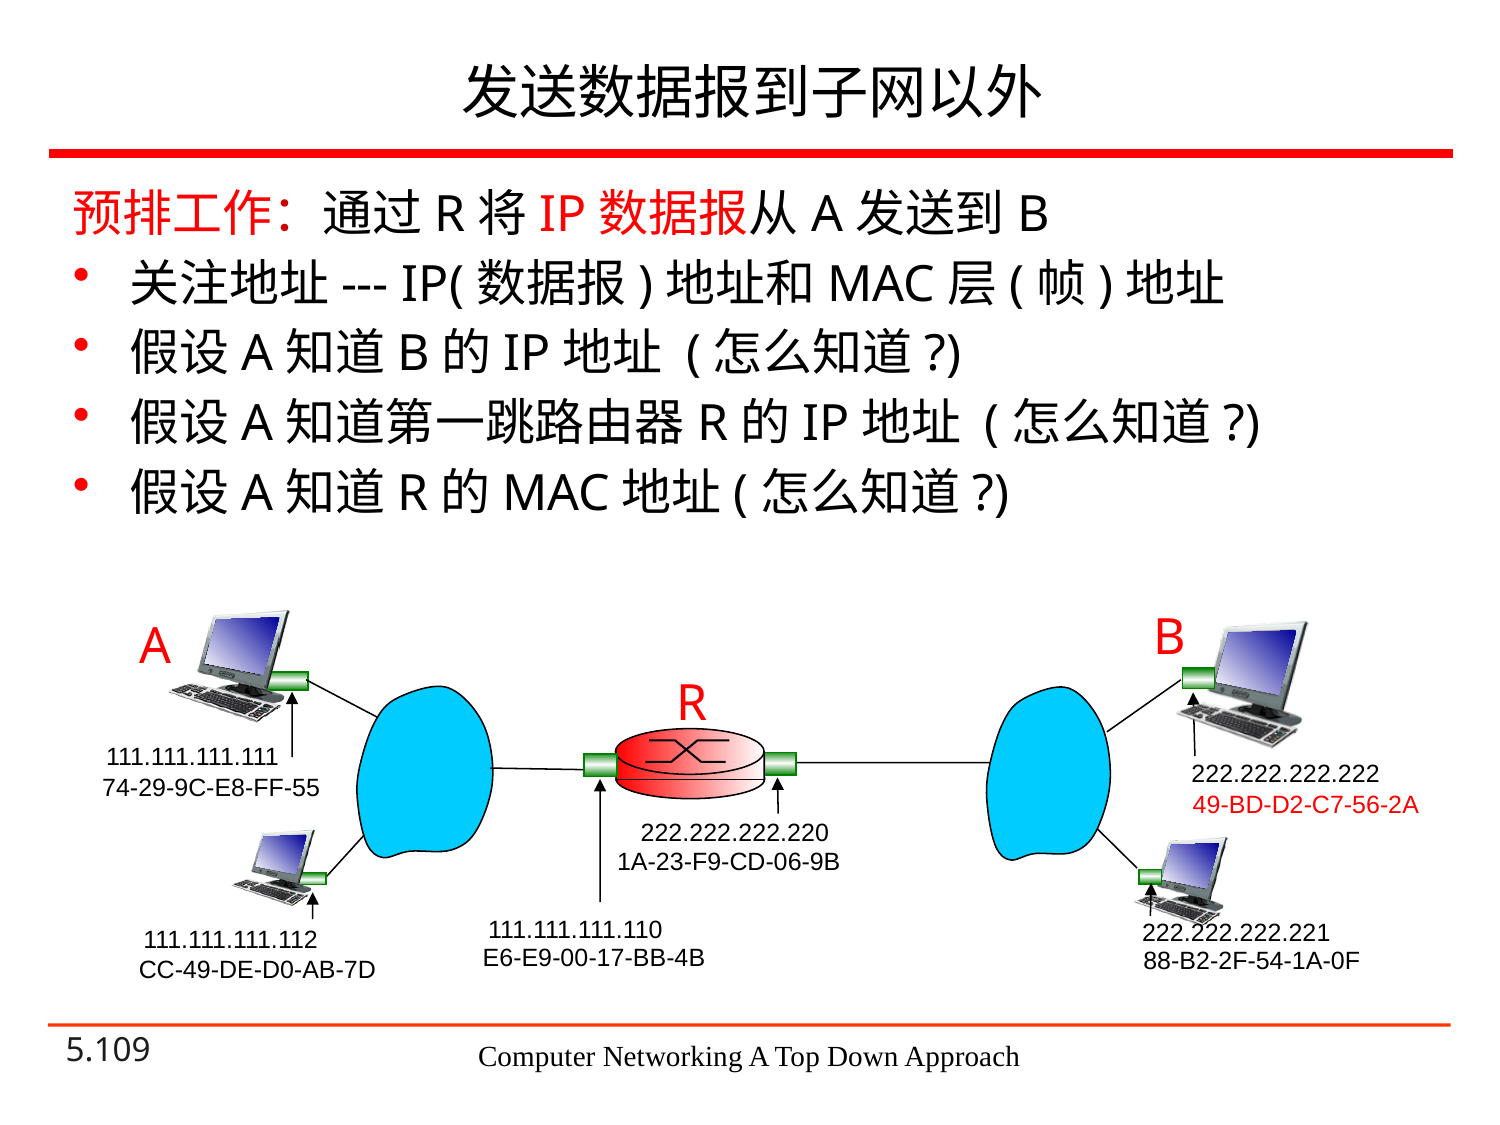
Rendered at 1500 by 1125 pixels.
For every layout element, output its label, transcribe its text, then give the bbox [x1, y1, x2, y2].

list 预排工作：通过R将IP数据报从A发送到B 关注地址--- IP(数据报)地址和MAC层(帧)地址 假设A知道B的IP地址 (怎么知道?) 假设A知道第一跳路由器R的IP地址 (怎么知道?) 假设A知道R的MAC地址(怎么知道?) [57, 173, 1443, 537]
title 发送数据报到子网以外 [51, 36, 1454, 143]
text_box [83, 597, 1436, 991]
